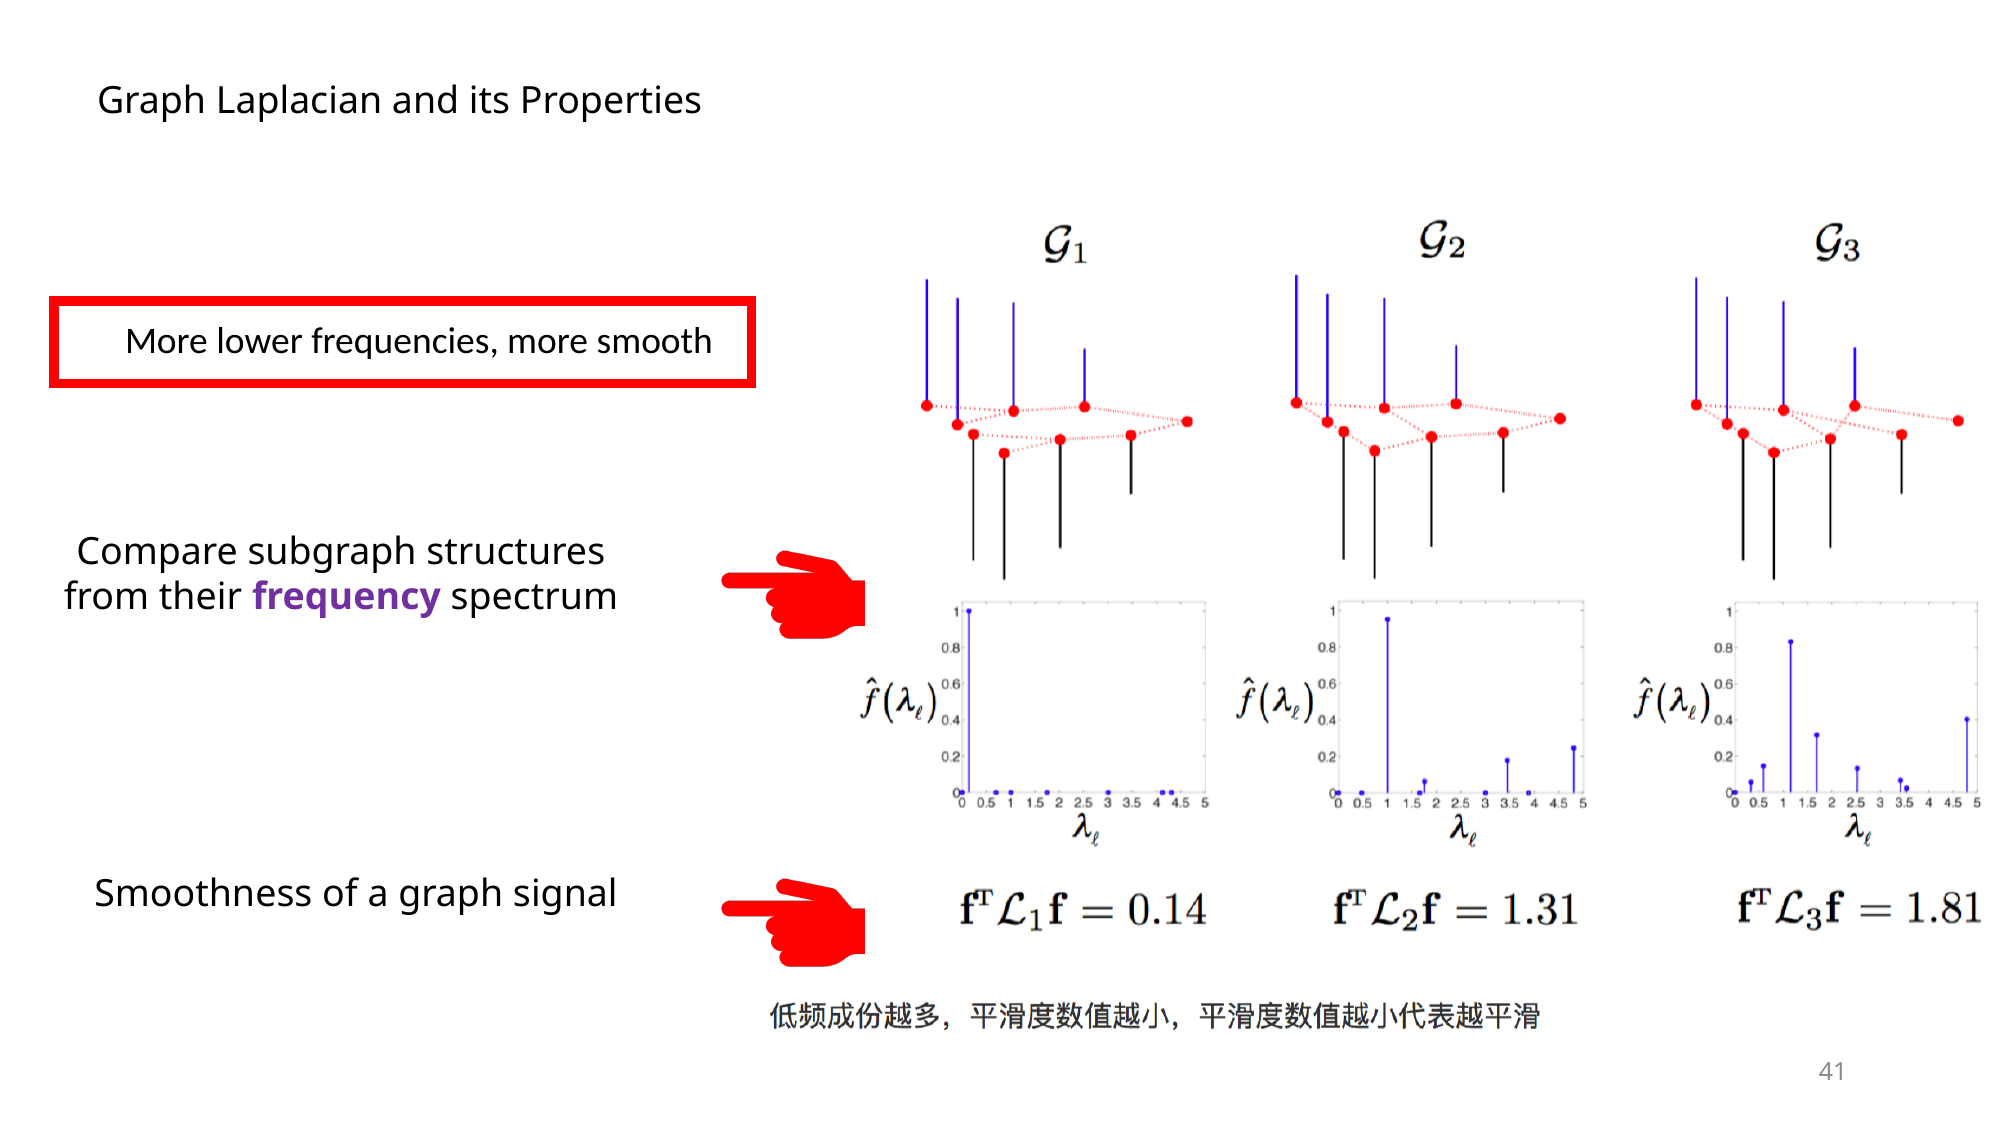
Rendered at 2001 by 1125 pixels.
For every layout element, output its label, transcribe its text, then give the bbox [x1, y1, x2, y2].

text_box Graph Laplacian and its Properties [82, 68, 718, 128]
text_box Compare subgraph structures from their frequency spectrum [16, 519, 666, 625]
picture [710, 200, 2000, 1052]
text_box Smoothness of a graph signal [79, 861, 633, 922]
slide_number 41 [1412, 1052, 1863, 1103]
text_box [53, 300, 751, 384]
text_box More lower frequencies, more smooth [110, 308, 729, 369]
